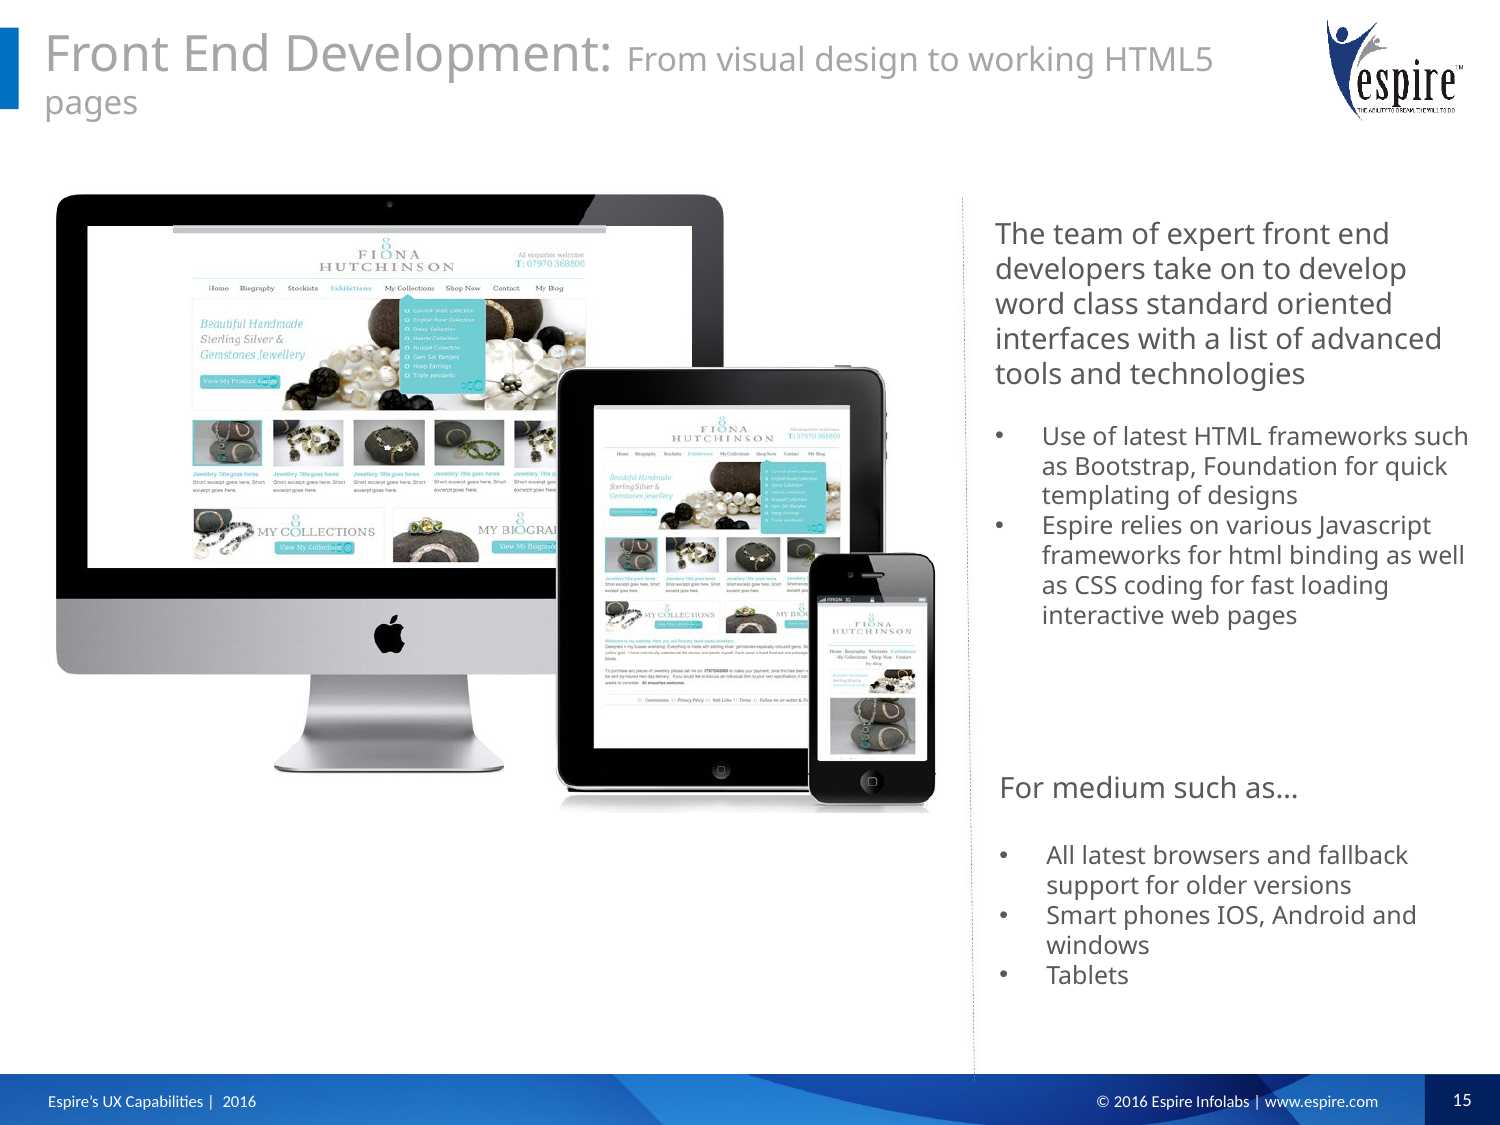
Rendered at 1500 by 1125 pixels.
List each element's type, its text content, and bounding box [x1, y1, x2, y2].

picture [17, 136, 950, 837]
text_box For medium such as… All latest browsers and fallback support for older versions Smart phones IOS, Android and windows Tablets [984, 762, 1500, 997]
picture [0, 1074, 1424, 1125]
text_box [962, 197, 975, 1083]
picture [1327, 16, 1463, 121]
title Front End Development: From visual design to working HTML5 pages [29, 30, 1282, 111]
footer Espire’s UX Capabilities | 2016 [33, 1081, 927, 1120]
slide_number 15 [1434, 1081, 1491, 1117]
text_box The team of expert front end developers take on to develop word class standard oriented interfaces with a list of advanced tools and technologies Use of latest HTML frameworks such as Bootstrap, Foundation for quick templating of designs Espire relies on various Javascript frameworks for html binding as well as CSS coding for fast loading interactive web pages [980, 208, 1500, 668]
